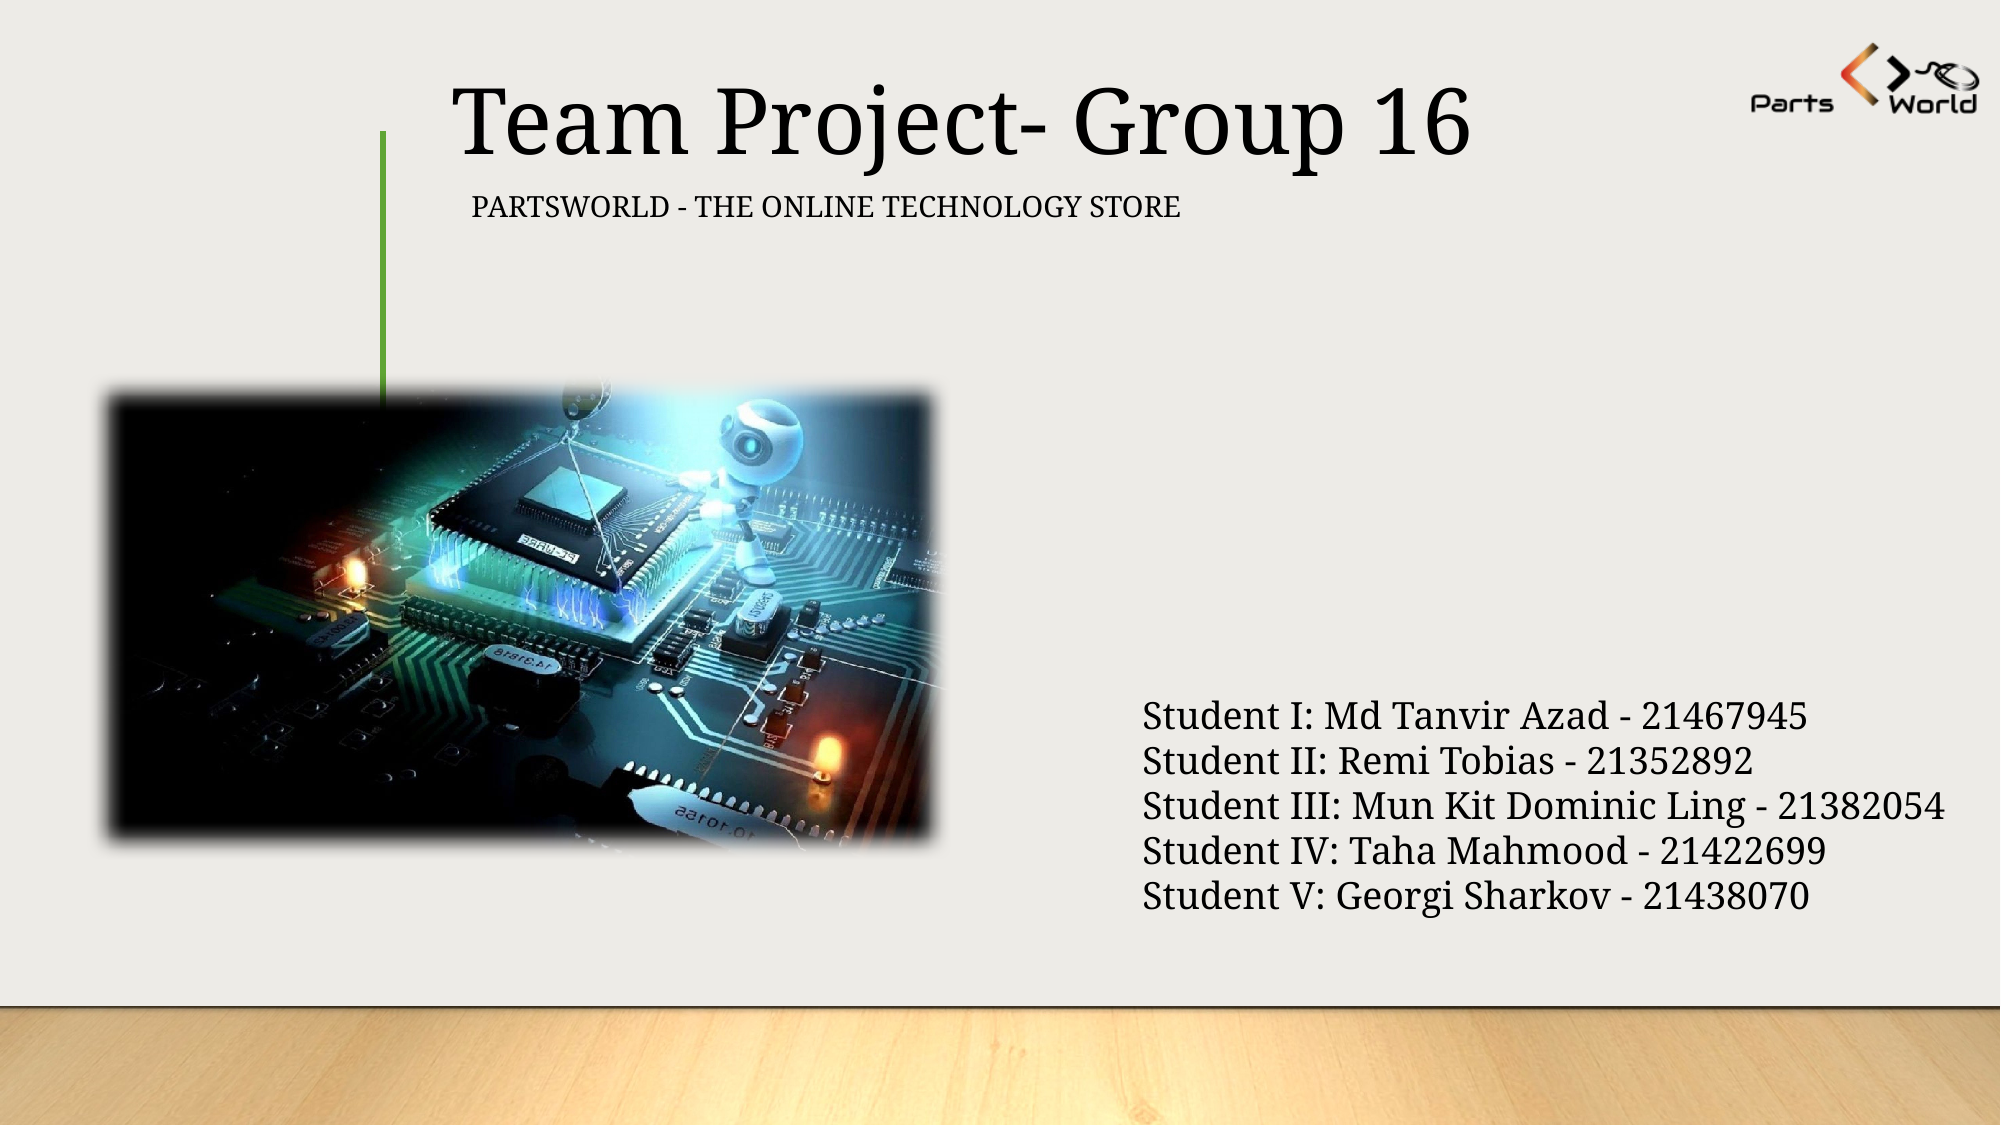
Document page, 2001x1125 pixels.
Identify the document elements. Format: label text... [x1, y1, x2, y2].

picture [0, 1006, 2000, 1125]
text_box Student I: Md Tanvir Azad - 21467945 Student II: Remi Tobias - 21352892 Student III: Mun Kit Dominic Ling - 21382054 Student IV: Taha Mahmood - 21422699 Student V: Georgi Sharkov - 21438070 [1127, 685, 1991, 926]
picture [86, 373, 951, 860]
picture [1739, 0, 1992, 194]
subtitle PartsWorld - The Online Technology Store [436, 166, 1225, 292]
title Team Project- Group 16 [436, 49, 1739, 175]
